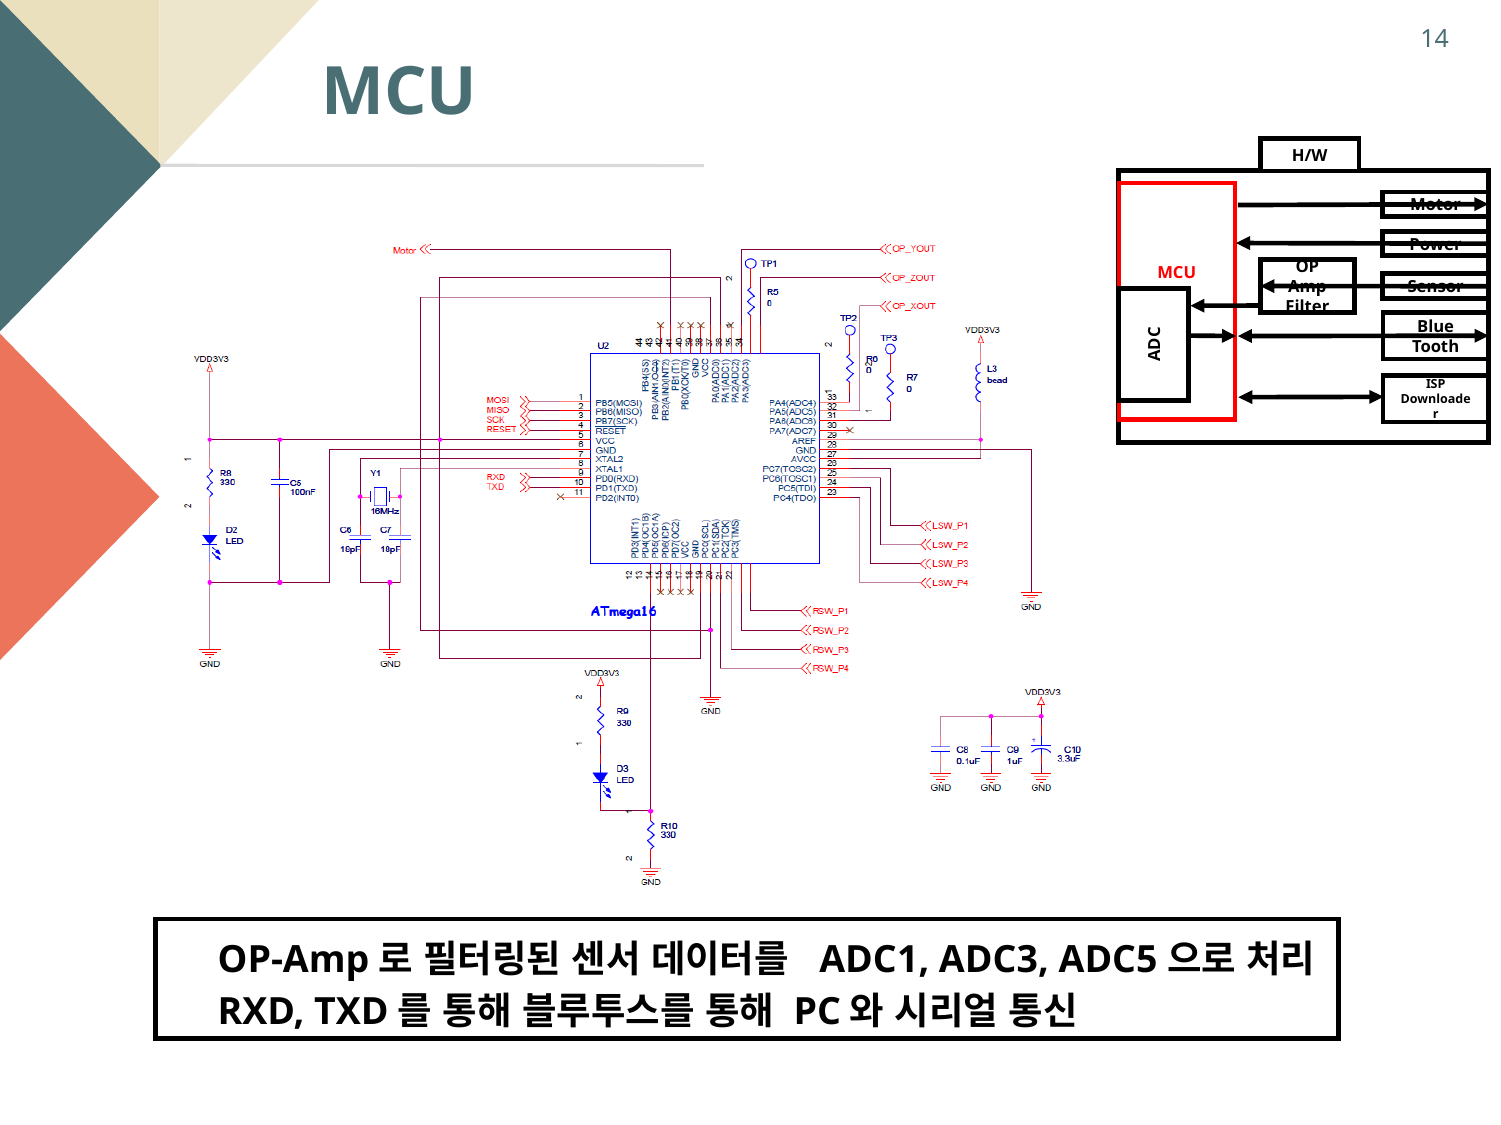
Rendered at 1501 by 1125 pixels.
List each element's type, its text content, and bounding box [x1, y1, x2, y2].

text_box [1118, 138, 1489, 443]
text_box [171, 223, 1102, 891]
text_box [155, 918, 1340, 1040]
text_box 14 [1369, 14, 1501, 60]
text_box MCU [306, 49, 1135, 138]
